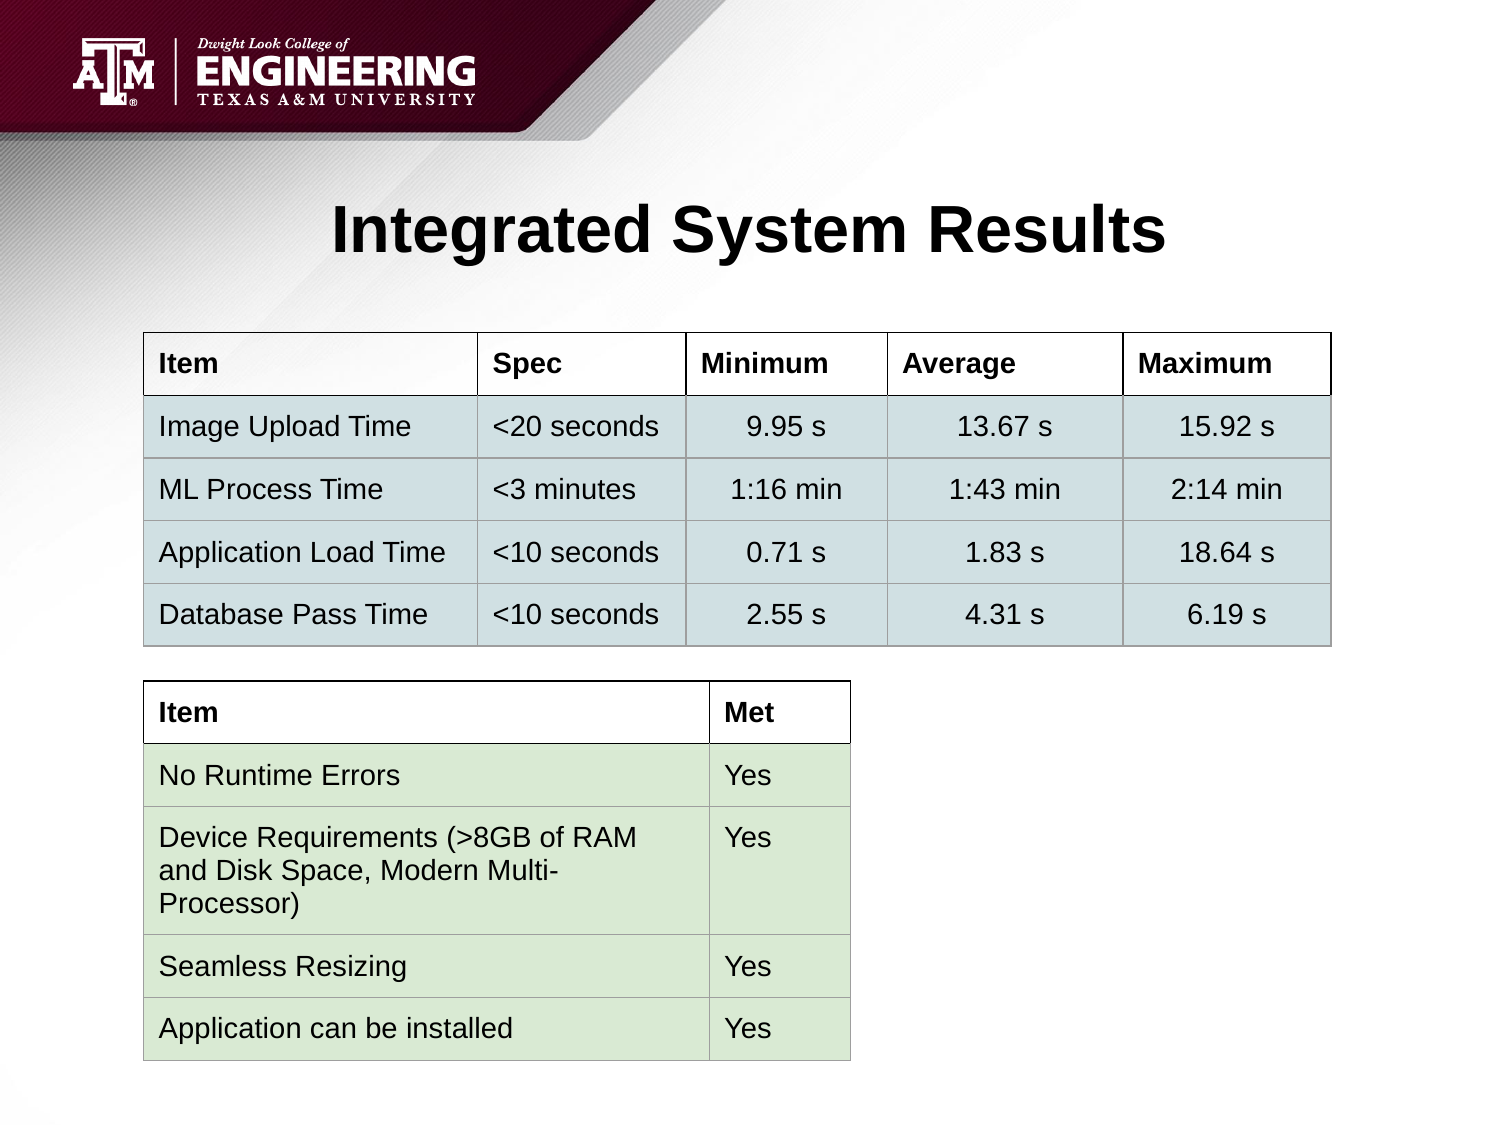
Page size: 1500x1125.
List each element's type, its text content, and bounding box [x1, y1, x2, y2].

table_cell Yes [710, 744, 850, 806]
table_header Item [144, 333, 477, 395]
table_cell Image Upload Time [144, 396, 477, 457]
table_cell 4.31 s [888, 584, 1122, 645]
table_cell Application can be installed [144, 998, 709, 1060]
table_cell No Runtime Errors [144, 744, 709, 806]
table_header Spec [478, 333, 685, 395]
table_cell Seamless Resizing [144, 935, 709, 997]
table_cell <10 seconds [478, 584, 685, 645]
table_cell Yes [710, 935, 850, 997]
table_cell 15.92 s [1124, 396, 1330, 457]
table_cell ML Process Time [144, 459, 477, 520]
table_cell Application Load Time [144, 521, 477, 583]
table_header Average [888, 333, 1122, 395]
table_cell Yes [710, 807, 850, 934]
table_cell 6.19 s [1124, 584, 1330, 645]
table_cell Device Requirements (>8GB of RAM and Disk Space, Modern Multi-Processor) [144, 807, 709, 934]
picture [0, 0, 1500, 1125]
table_cell 2:14 min [1124, 459, 1330, 520]
table_cell 2.55 s [687, 584, 887, 645]
table_cell <10 seconds [478, 521, 685, 583]
table_cell Database Pass Time [144, 584, 477, 645]
table_header Minimum [687, 333, 887, 395]
table_cell <3 minutes [478, 459, 685, 520]
table_cell <20 seconds [478, 396, 685, 457]
table_header Item [144, 682, 709, 743]
title Integrated System Results [75, 159, 1425, 292]
table_header Met [710, 682, 850, 743]
table_cell Yes [710, 998, 850, 1060]
table_cell 0.71 s [687, 521, 887, 583]
table_cell 1.83 s [888, 521, 1122, 583]
table_cell 1:43 min [888, 459, 1122, 520]
table_cell 9.95 s [687, 396, 887, 457]
table_cell 18.64 s [1124, 521, 1330, 583]
table_cell 13.67 s [888, 396, 1122, 457]
table_cell 1:16 min [687, 459, 887, 520]
table_header Maximum [1124, 333, 1330, 395]
